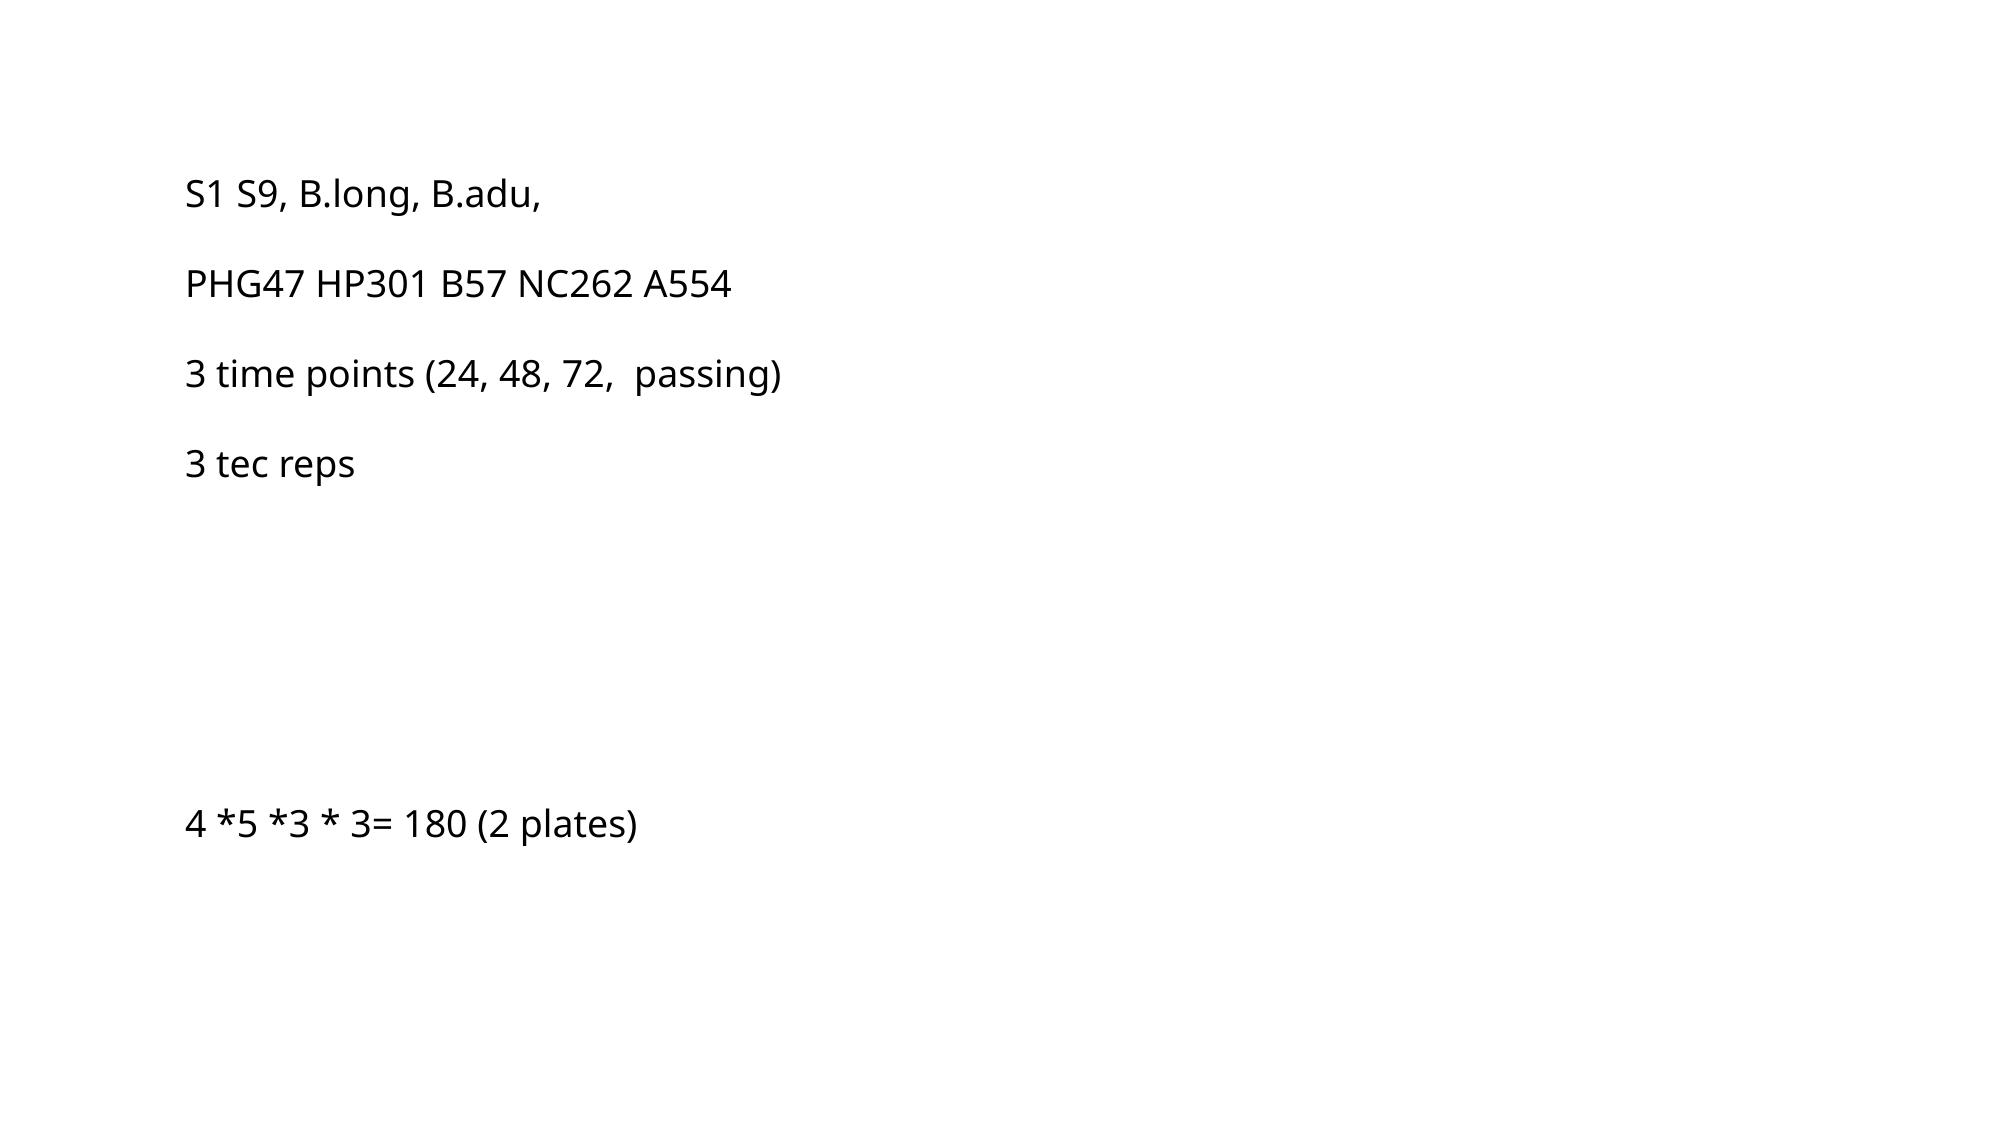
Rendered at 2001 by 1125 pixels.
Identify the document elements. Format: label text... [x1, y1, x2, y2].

text_box S1 S9, B.long, B.adu, PHG47 HP301 B57 NC262 A554 3 time points (24, 48, 72, passing) 3 tec reps 4 *5 *3 * 3= 180 (2 plates) [170, 162, 797, 853]
